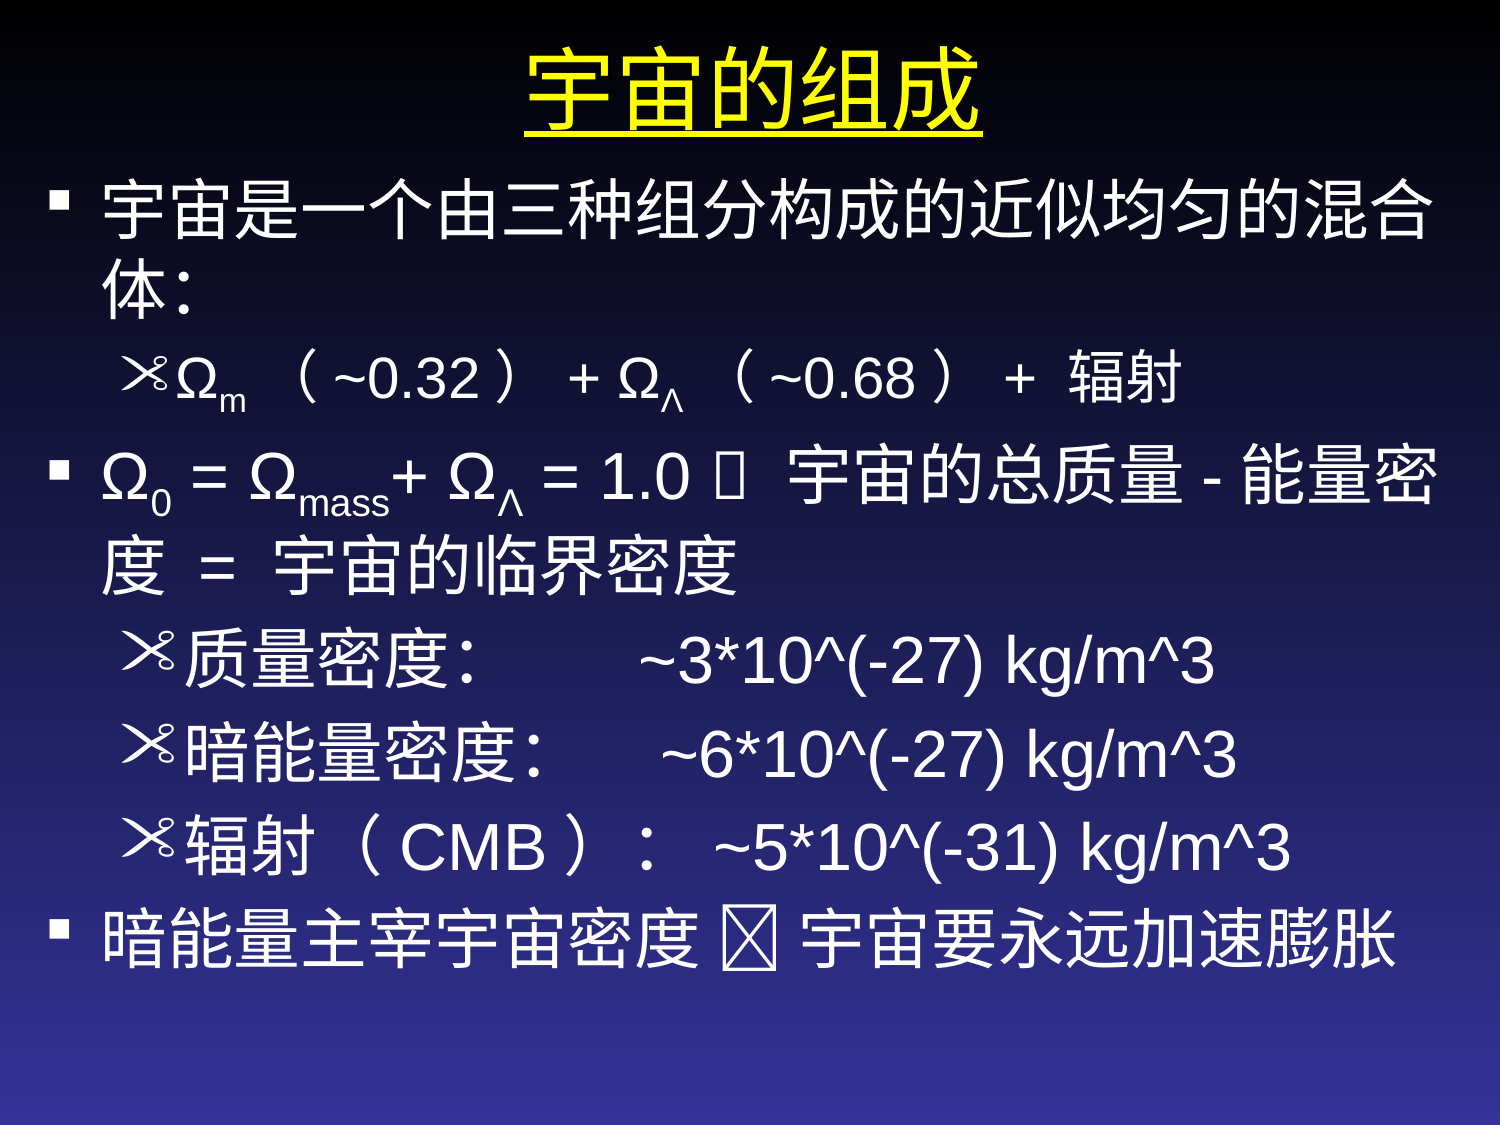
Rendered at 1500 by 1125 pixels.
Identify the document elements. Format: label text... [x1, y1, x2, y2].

title 宇宙的组成 [53, 31, 1454, 144]
list 宇宙是一个由三种组分构成的近似均匀的混合体： Ωm（~0.32）+ ΩΛ（~0.68）+ 辐射 Ω0 = Ωmass+ ΩΛ = 1.0  宇宙的总质量-能量密度 = 宇宙的临界密度 质量密度： ~3*10^(-27) kg/m^3 暗能量密度： ~6*10^(-27) kg/m^3 辐射（CMB）：~5*10^(-31) kg/m^3 暗能量主宰宇宙密度  宇宙要永远加速膨胀 [29, 160, 1467, 1024]
